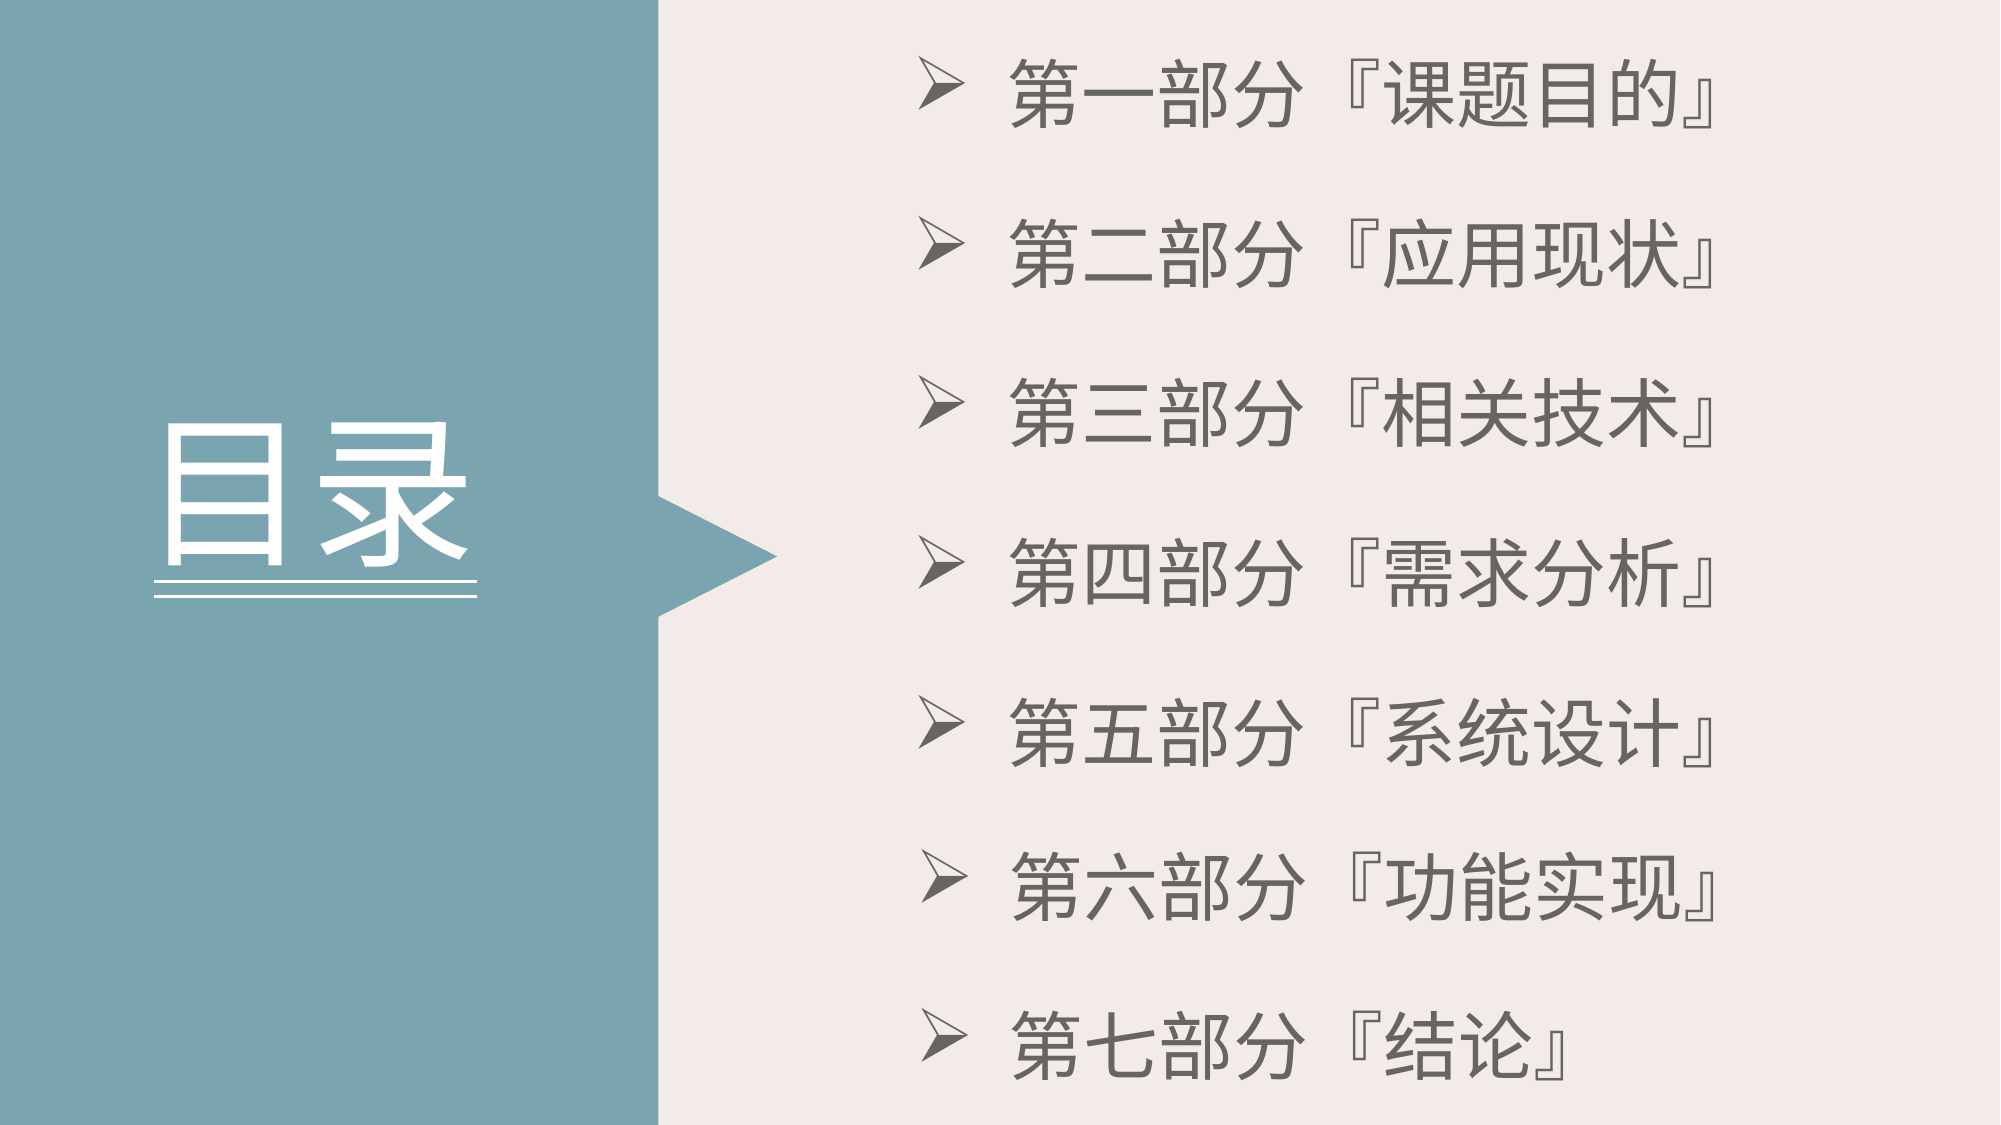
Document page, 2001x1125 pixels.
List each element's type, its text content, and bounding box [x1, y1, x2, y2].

text_box 第六部分『功能实现』 [951, 833, 1805, 938]
text_box 第一部分『课题目的』 [897, 40, 1802, 145]
text_box 第三部分『相关技术』 [951, 359, 1802, 465]
text_box 第二部分『应用现状』 [951, 199, 1802, 305]
text_box 第五部分『系统设计』 [951, 678, 1802, 784]
text_box 第四部分『需求分析』 [951, 519, 1802, 624]
text_box 第七部分『结论』 [900, 992, 1805, 1098]
text_box [659, 0, 2000, 1125]
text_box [0, 173, 951, 952]
